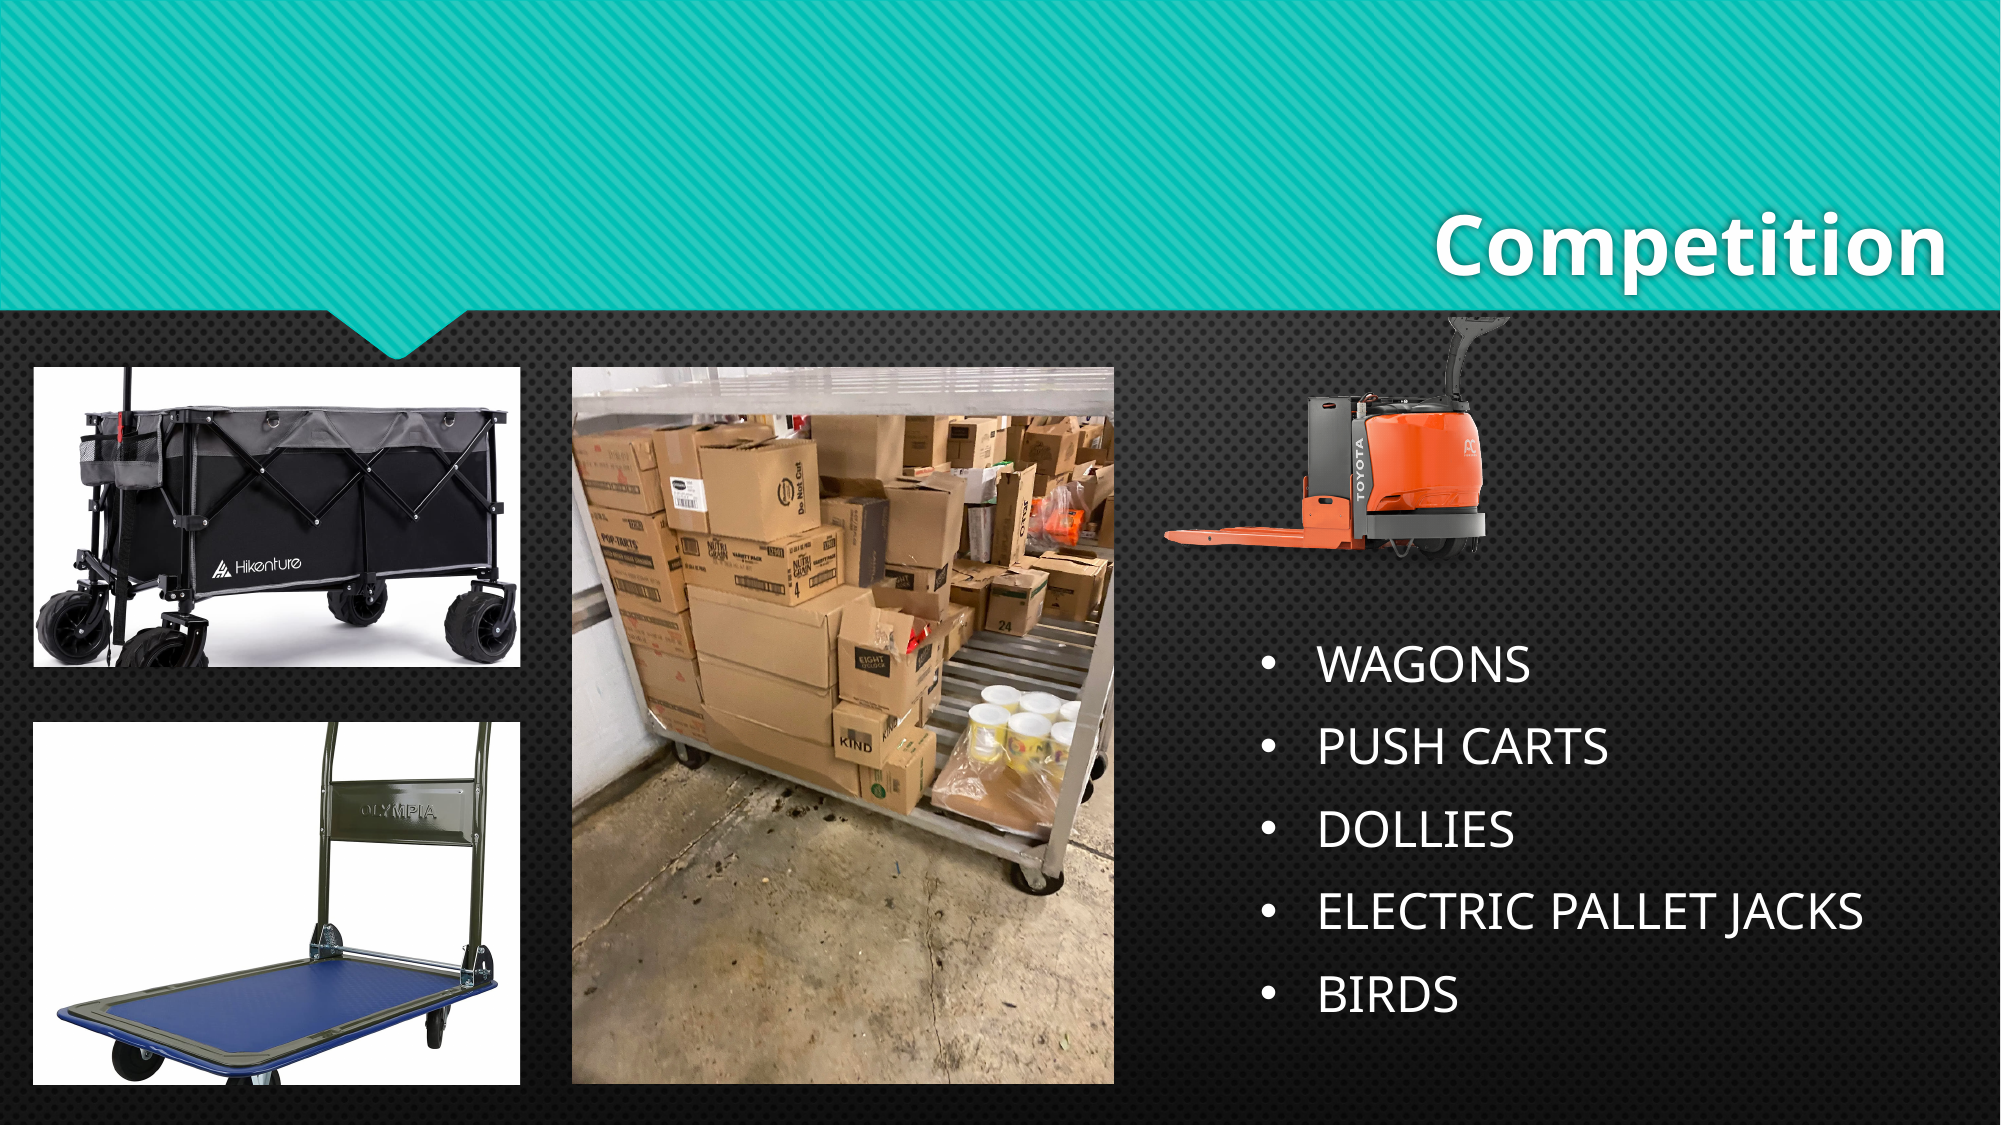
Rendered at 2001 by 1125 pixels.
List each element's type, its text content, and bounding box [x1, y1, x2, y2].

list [33, 366, 521, 667]
text_box Wagons Push Carts Dollies Electric Pallet Jacks Birds [1244, 571, 1980, 1084]
picture [1153, 316, 1520, 586]
title Competition [1417, 85, 2000, 399]
picture [571, 366, 1114, 1085]
picture [32, 722, 521, 1085]
